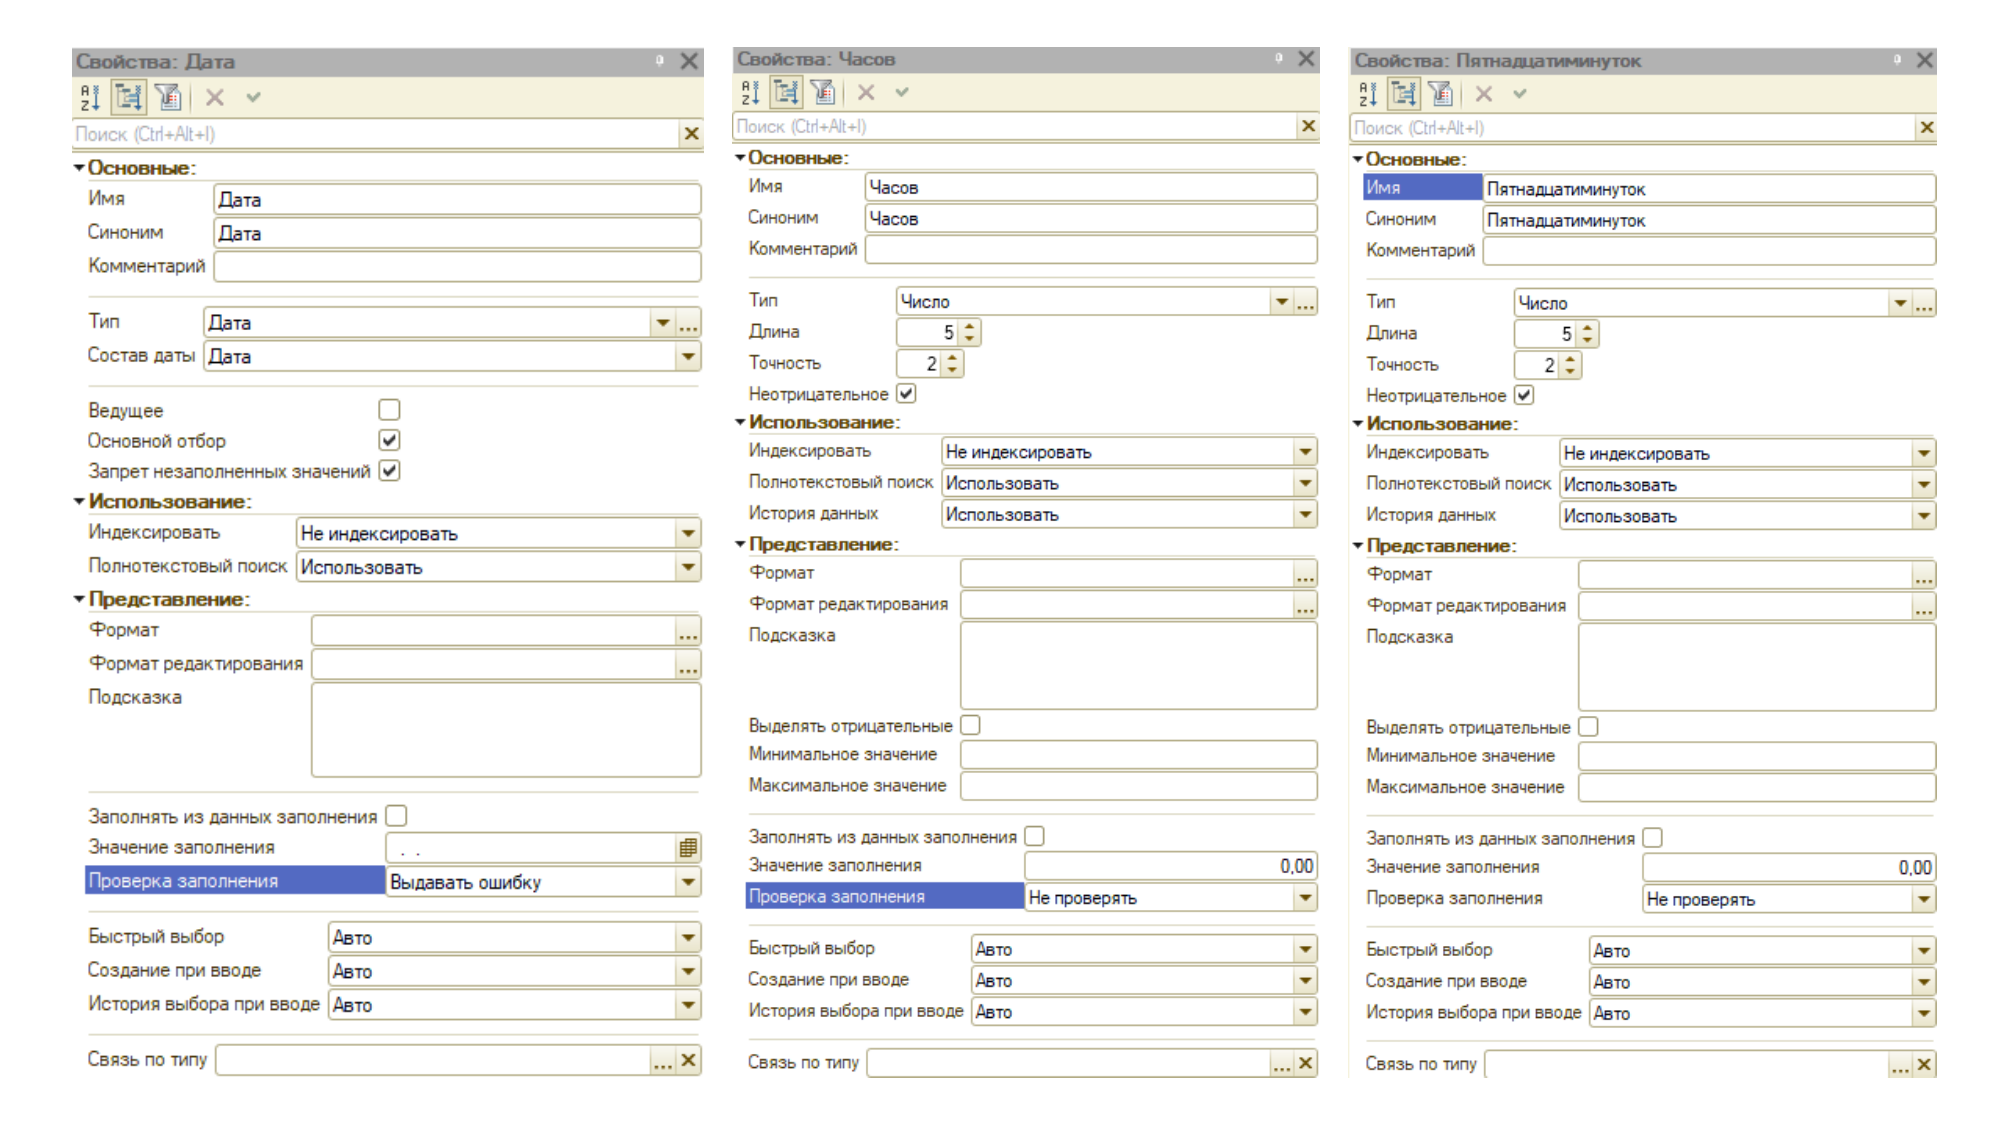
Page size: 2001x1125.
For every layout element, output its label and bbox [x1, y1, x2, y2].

picture [732, 47, 1320, 1078]
picture [72, 47, 704, 1078]
picture [1348, 47, 1937, 1078]
